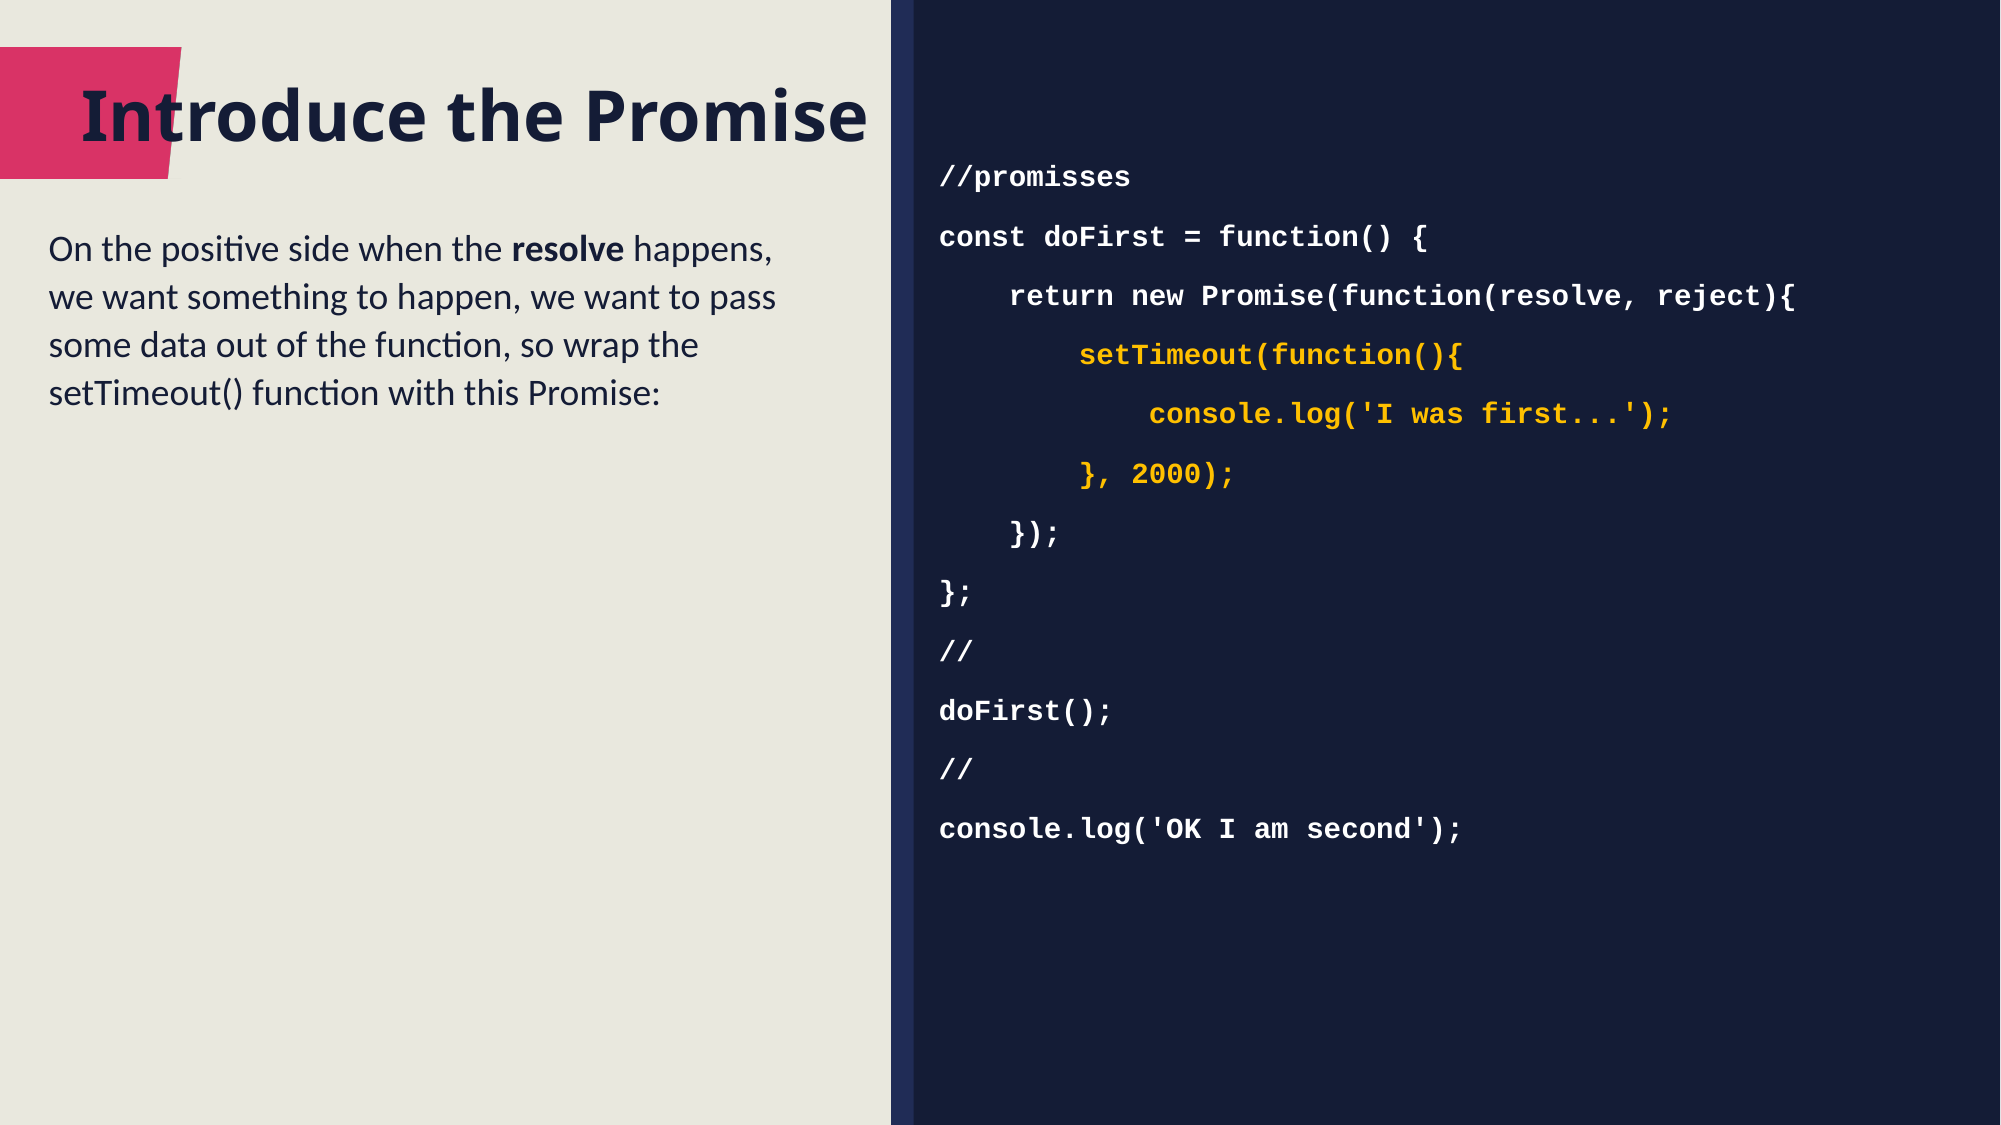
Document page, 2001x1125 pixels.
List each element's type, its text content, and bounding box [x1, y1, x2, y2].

picture [0, 47, 183, 179]
list On the positive side when the resolve happens, we want something to happen, we want to pass some data out of the function, so wrap the setTimeout() function with this Promise: [48, 220, 816, 1019]
title Introduce the Promise [81, 73, 892, 185]
list //promisses const doFirst = function() { return new Promise(function(resolve, reject){ setTimeout(function(){ console.log('I was first...'); }, 2000); }); }; // doFirst(); // console.log('OK I am second'); [938, 154, 2000, 1019]
